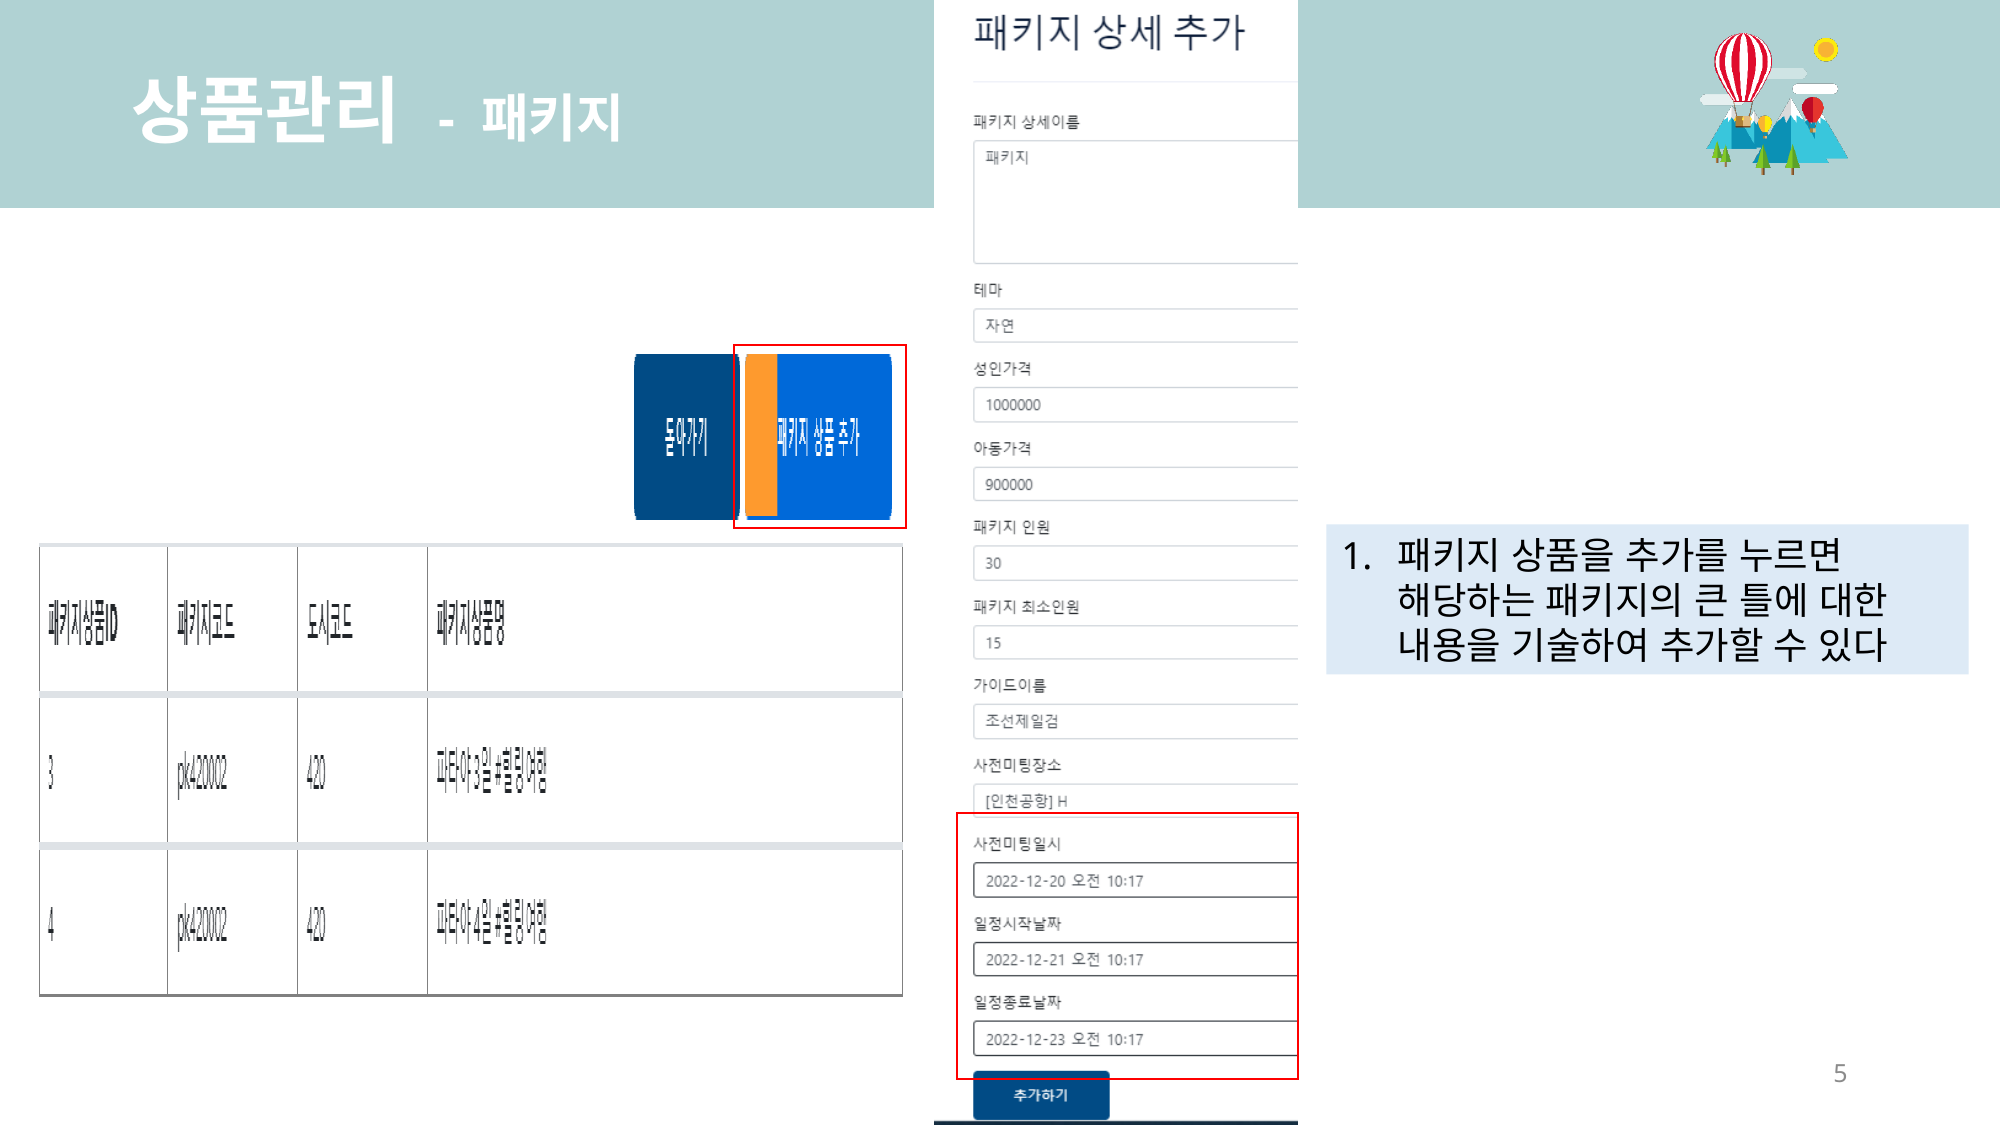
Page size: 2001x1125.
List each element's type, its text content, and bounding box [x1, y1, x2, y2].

picture [1700, 32, 1848, 175]
slide_number 5 [1412, 1042, 1863, 1103]
text_box [1298, 0, 2000, 208]
text_box [0, 0, 934, 208]
text_box 상품관리 - 패키지 [116, 56, 896, 160]
picture [31, 301, 907, 1032]
text_box 패키지 상품을 추가를 누르면 해당하는 패키지의 큰 틀에 대한 내용을 기술하여 추가할 수 있다 [1326, 524, 1969, 675]
picture [934, 0, 1298, 1125]
